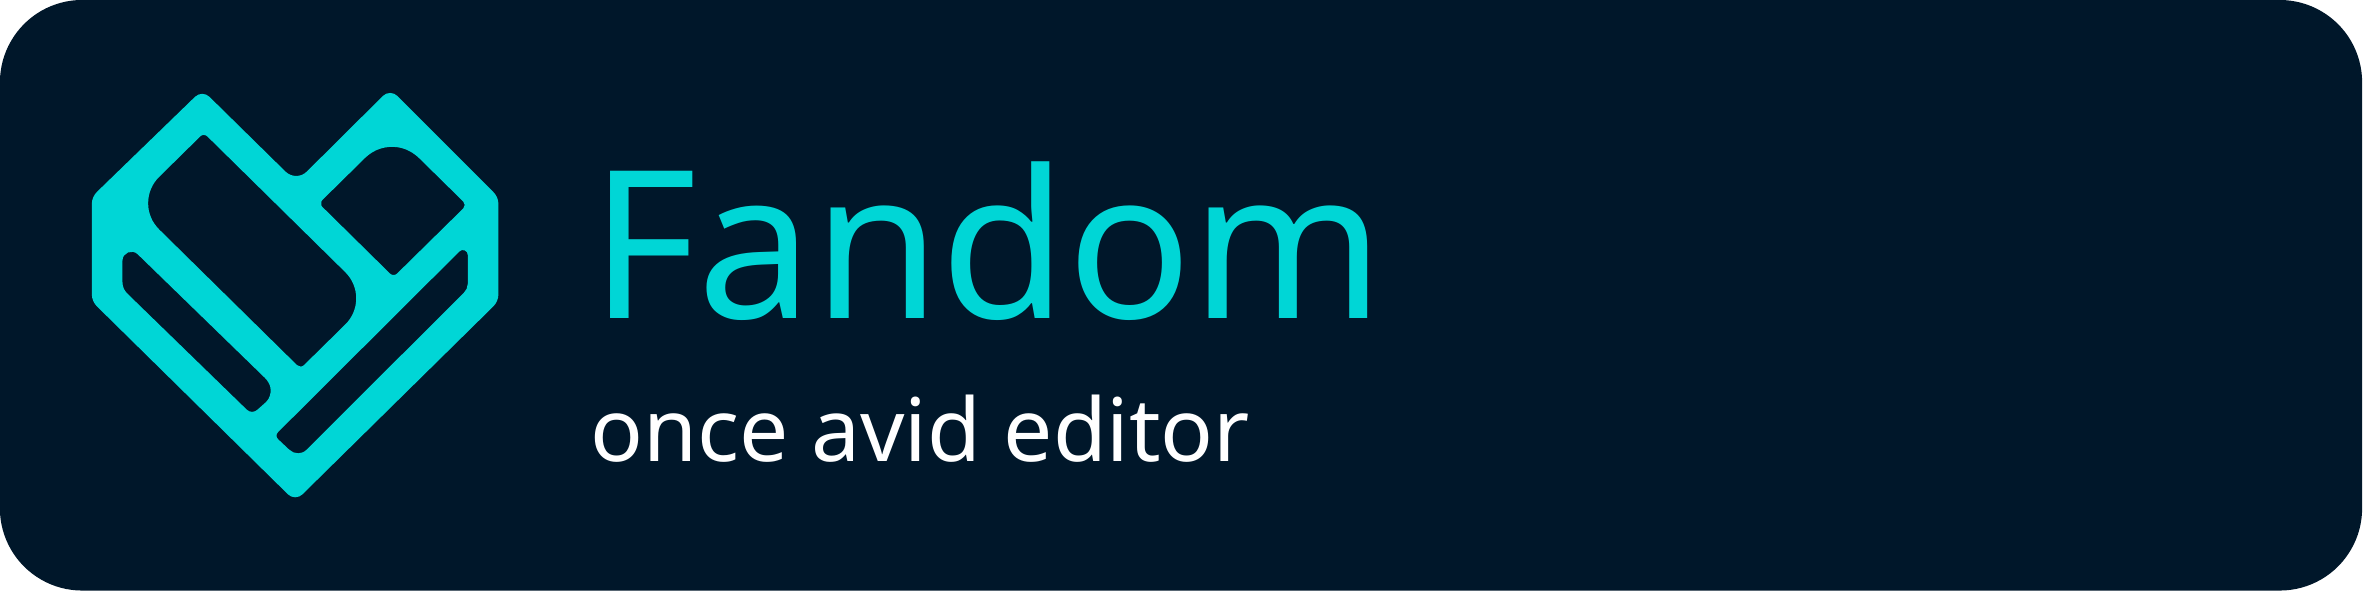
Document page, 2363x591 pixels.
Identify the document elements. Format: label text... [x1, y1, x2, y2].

text_box Fandom once avid editor [590, 111, 2271, 479]
text_box [0, 0, 2363, 591]
picture [91, 91, 499, 499]
